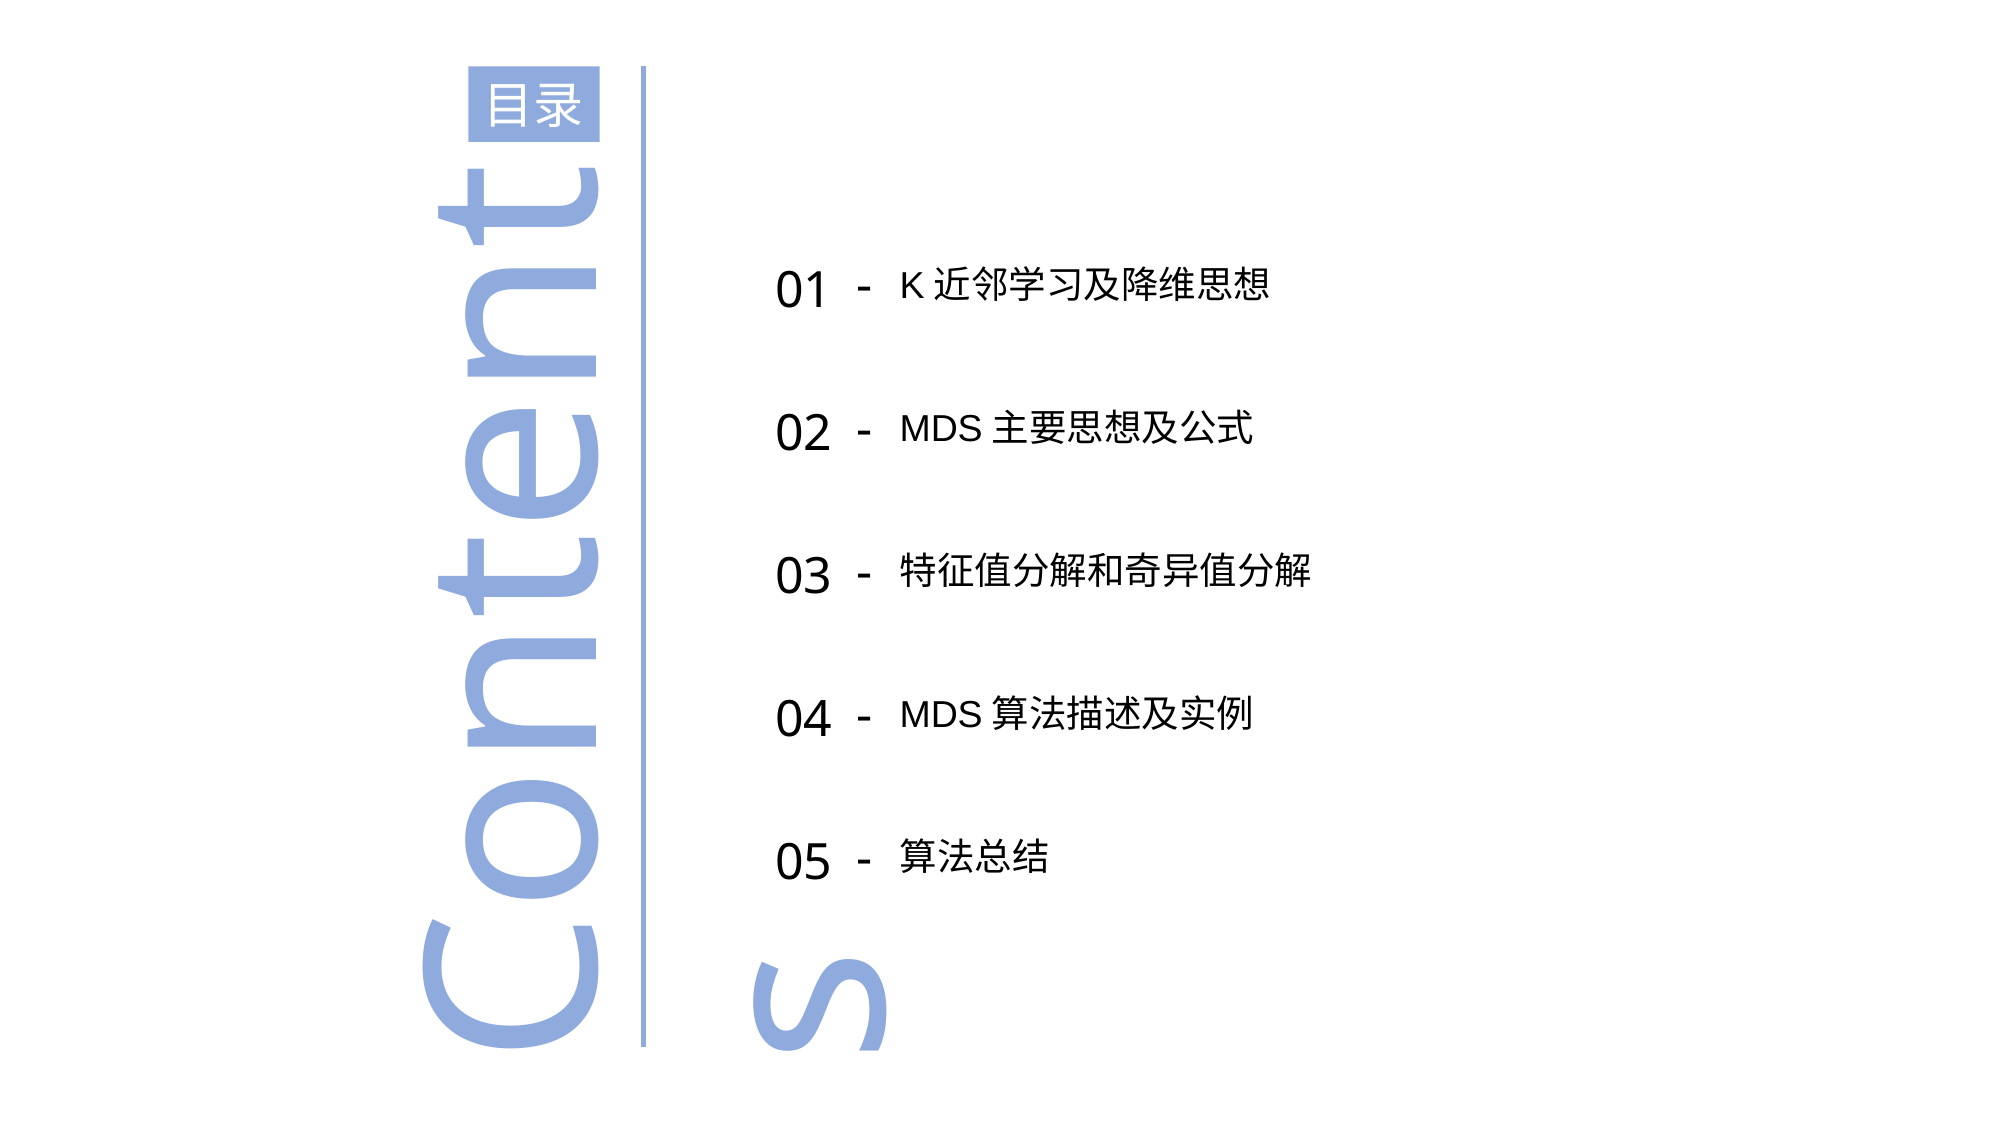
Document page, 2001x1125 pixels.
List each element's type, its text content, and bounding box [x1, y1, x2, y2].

text_box Contents [349, 125, 656, 1079]
text_box - [840, 831, 890, 880]
text_box 05 [764, 820, 844, 899]
text_box - [840, 258, 890, 307]
text_box - [840, 688, 890, 737]
text_box - [840, 401, 890, 451]
text_box 算法总结 [899, 831, 1709, 880]
text_box - [840, 544, 890, 594]
text_box 特征值分解和奇异值分解 [899, 545, 1709, 594]
text_box 04 [764, 677, 844, 755]
text_box MDS算法描述及实例 [899, 688, 1709, 737]
text_box K近邻学习及降维思想 [899, 259, 1709, 308]
text_box 03 [764, 534, 844, 612]
text_box 目录 [468, 66, 600, 142]
text_box 01 [764, 248, 844, 326]
text_box 02 [764, 391, 844, 469]
text_box MDS主要思想及公式 [899, 402, 1709, 451]
